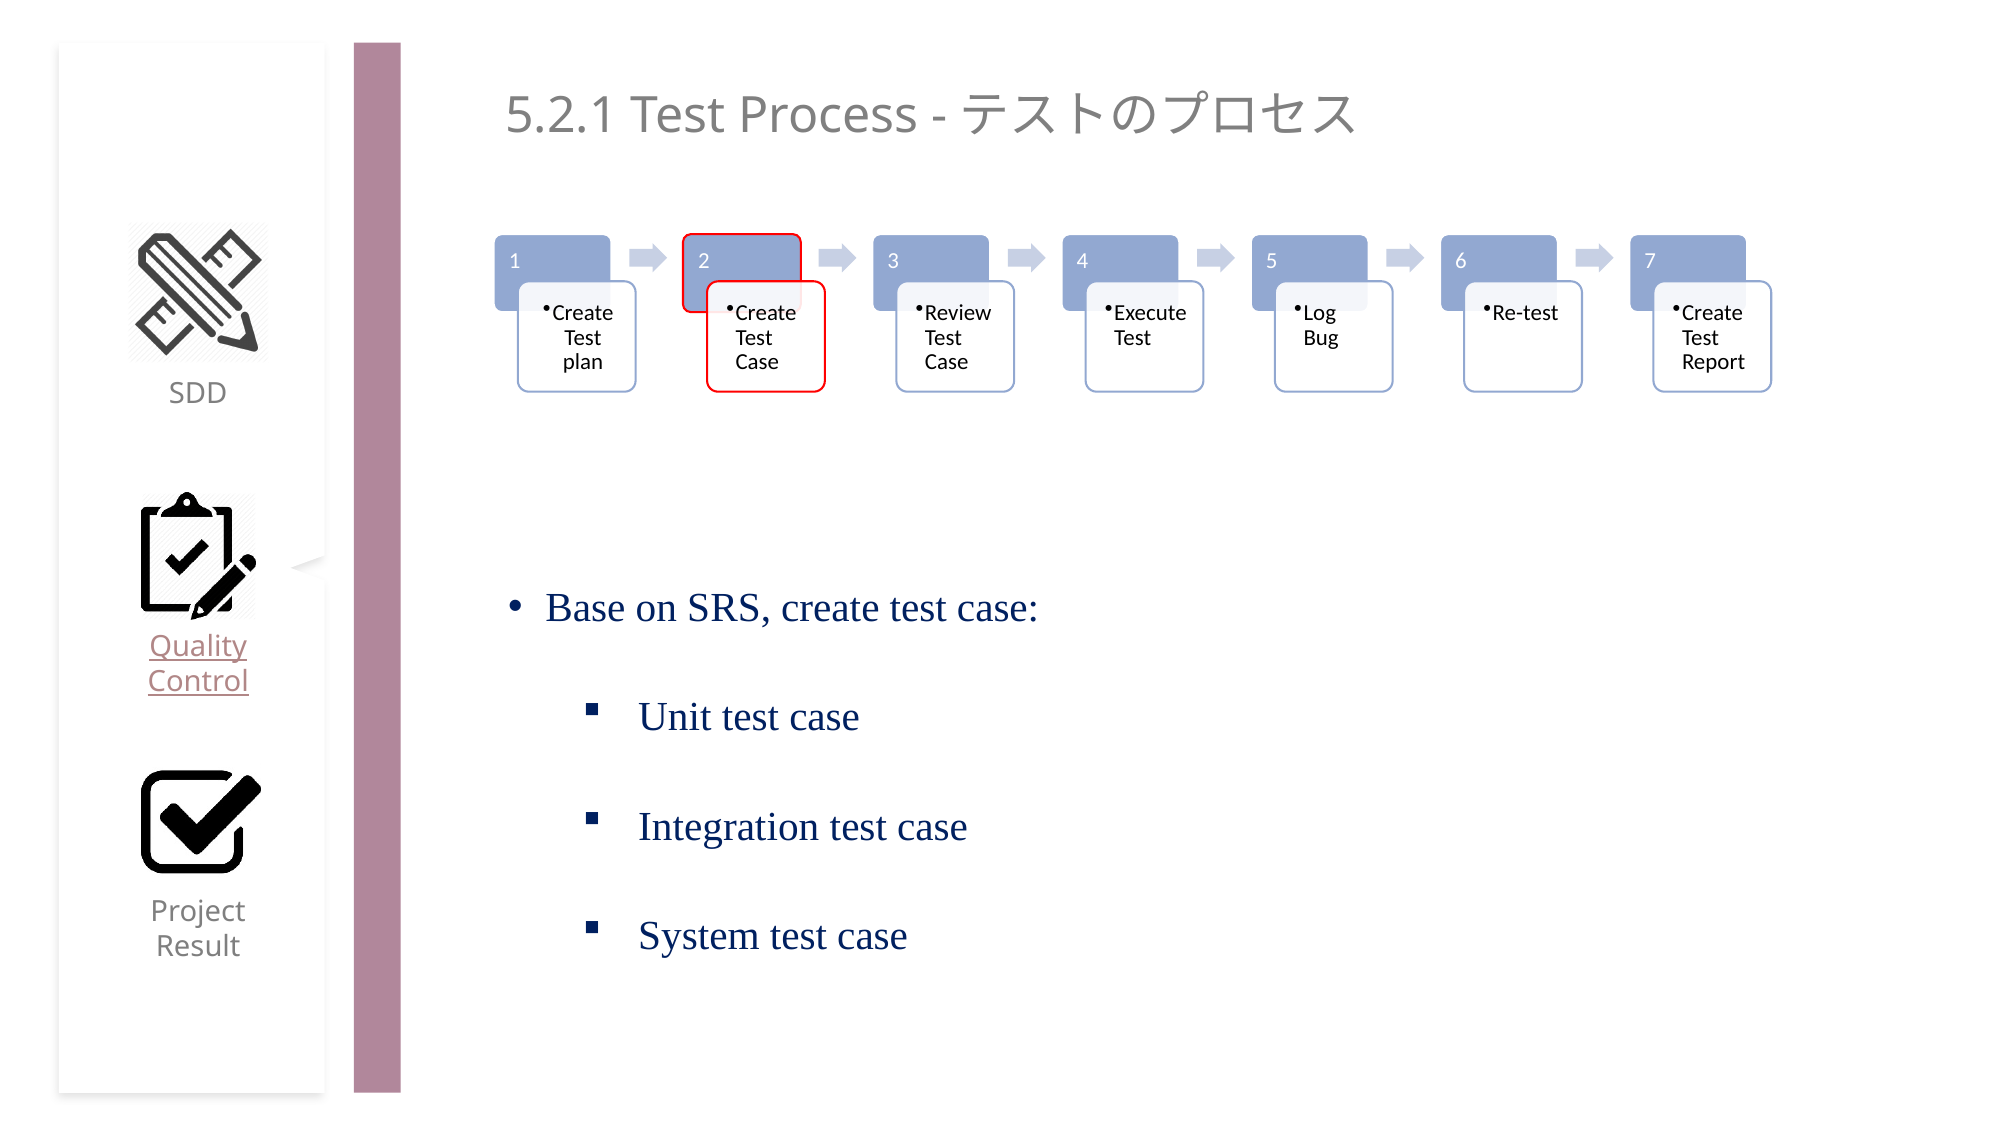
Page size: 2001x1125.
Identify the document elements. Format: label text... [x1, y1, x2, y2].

text_box Quality Control [93, 619, 303, 705]
picture [141, 492, 256, 620]
picture [127, 221, 269, 363]
text_box [57, 41, 326, 1094]
text_box SDD [99, 366, 297, 417]
text_box [353, 42, 402, 1094]
text_box Project Result [106, 884, 290, 970]
text_box Base on SRS, create test case: Unit test case Integration test case System test case [493, 523, 1531, 968]
text_box 5.2.1 Test Process -テストのプロセス [490, 75, 1375, 150]
picture [141, 761, 261, 882]
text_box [493, 150, 1772, 476]
